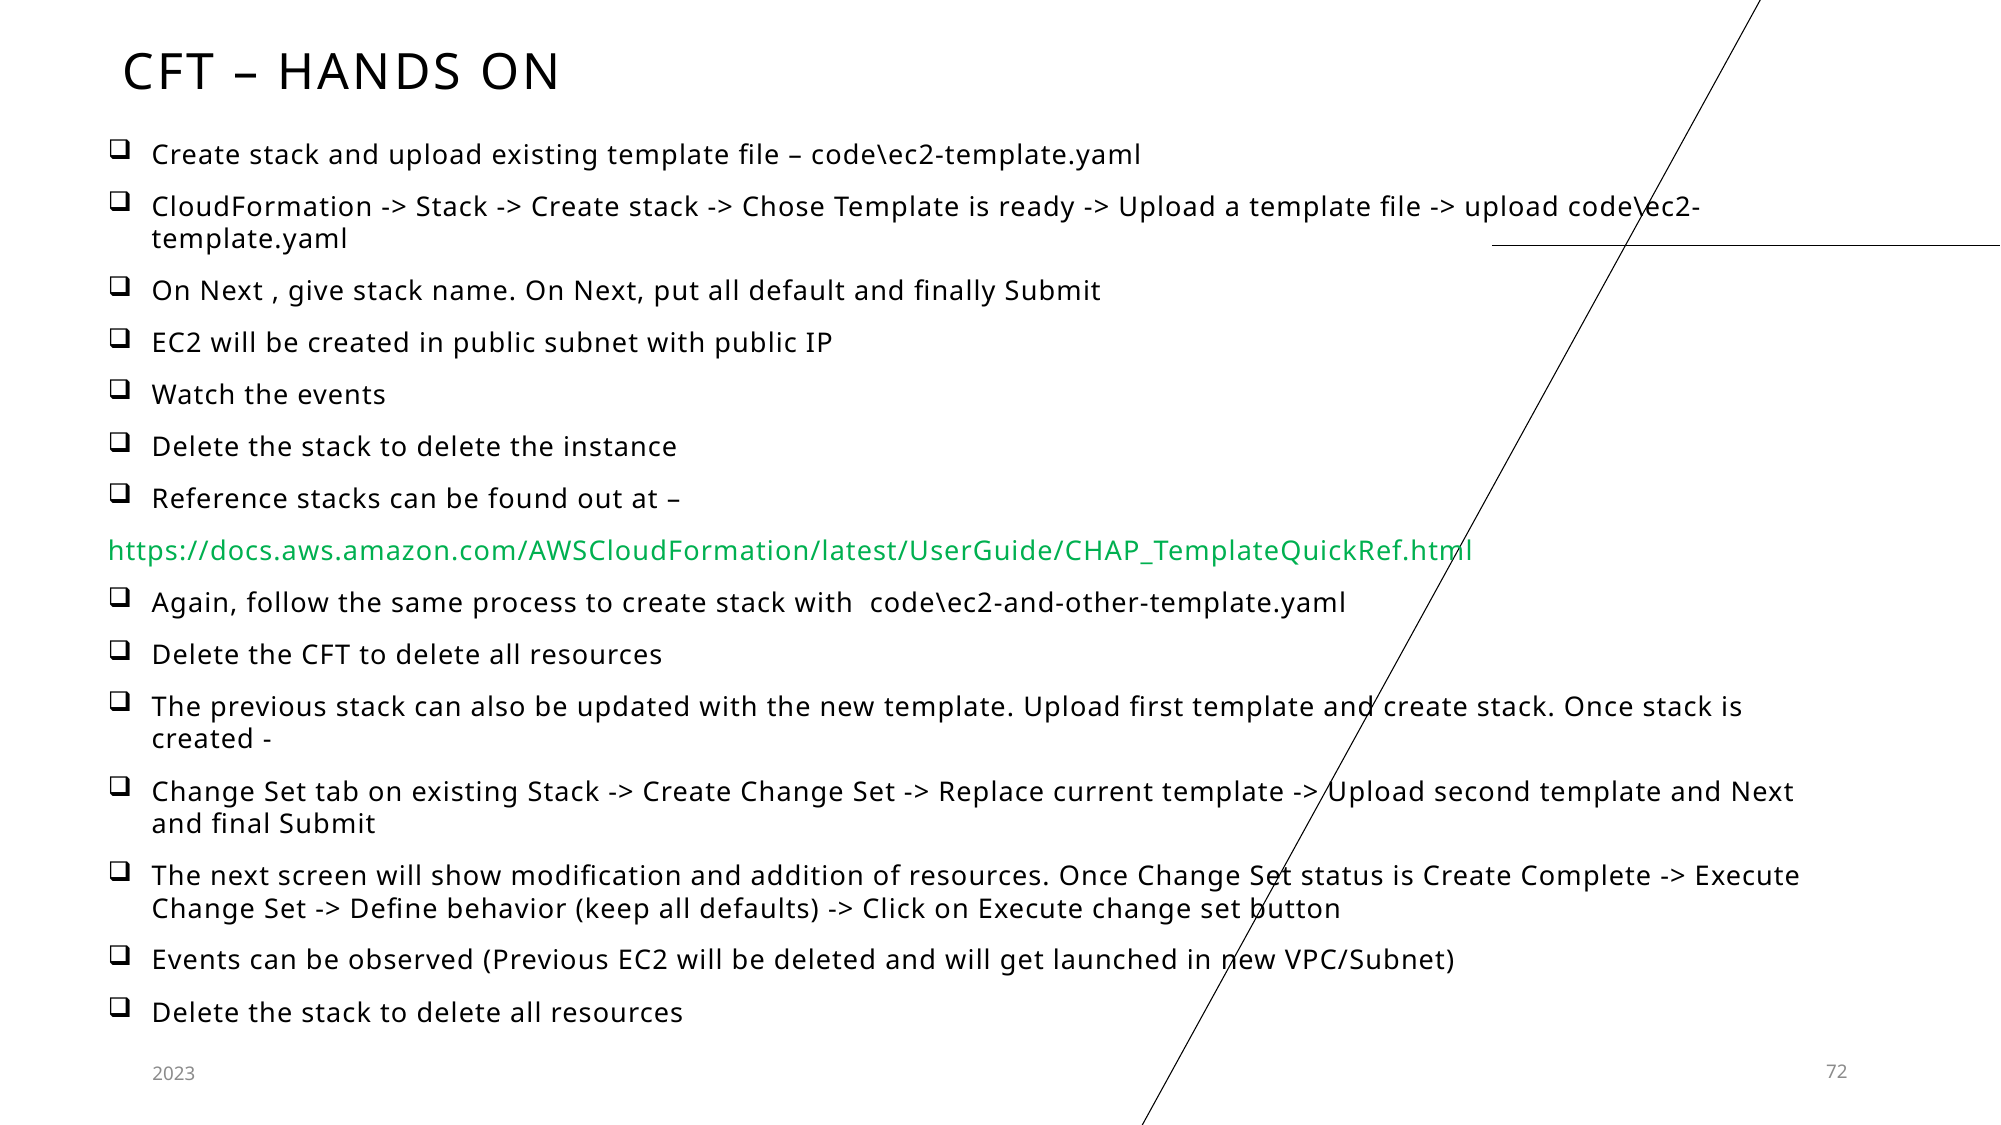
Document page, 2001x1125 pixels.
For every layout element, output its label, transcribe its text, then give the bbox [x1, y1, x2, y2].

list Create stack and upload existing template file – code\ec2-template.yaml CloudFormation -> Stack -> Create stack -> Chose Template is ready -> Upload a template file -> upload code\ec2-template.yaml On Next , give stack name. On Next, put all default and finally Submit EC2 will be created in public subnet with public IP Watch the events Delete the stack to delete the instance Reference stacks can be found out at – https://docs.aws.amazon.com/AWSCloudFormation/latest/UserGuide/CHAP_TemplateQuickRef.html Again, follow the same process to create stack with code\ec2-and-other-template.yaml Delete the CFT to delete all resources The previous stack can also be updated with the new template. Upload first template and create stack. Once stack is created - Change Set tab on existing Stack -> Create Change Set -> Replace current template -> Upload second template and Next and final Submit The next screen will show modification and addition of resources. Once Change Set status is Create Complete -> Execute Change Set -> Define behavior (keep all defaults) -> Click on Execute change set button Events can be observed (Previous EC2 will be deleted and will get launched in new VPC/Subnet) Delete the stack to delete all resources [93, 129, 1848, 1043]
slide_number 72 [1412, 1042, 1863, 1103]
title Cft – hands on [108, 23, 1445, 108]
slide_number 2023 [137, 1043, 338, 1103]
